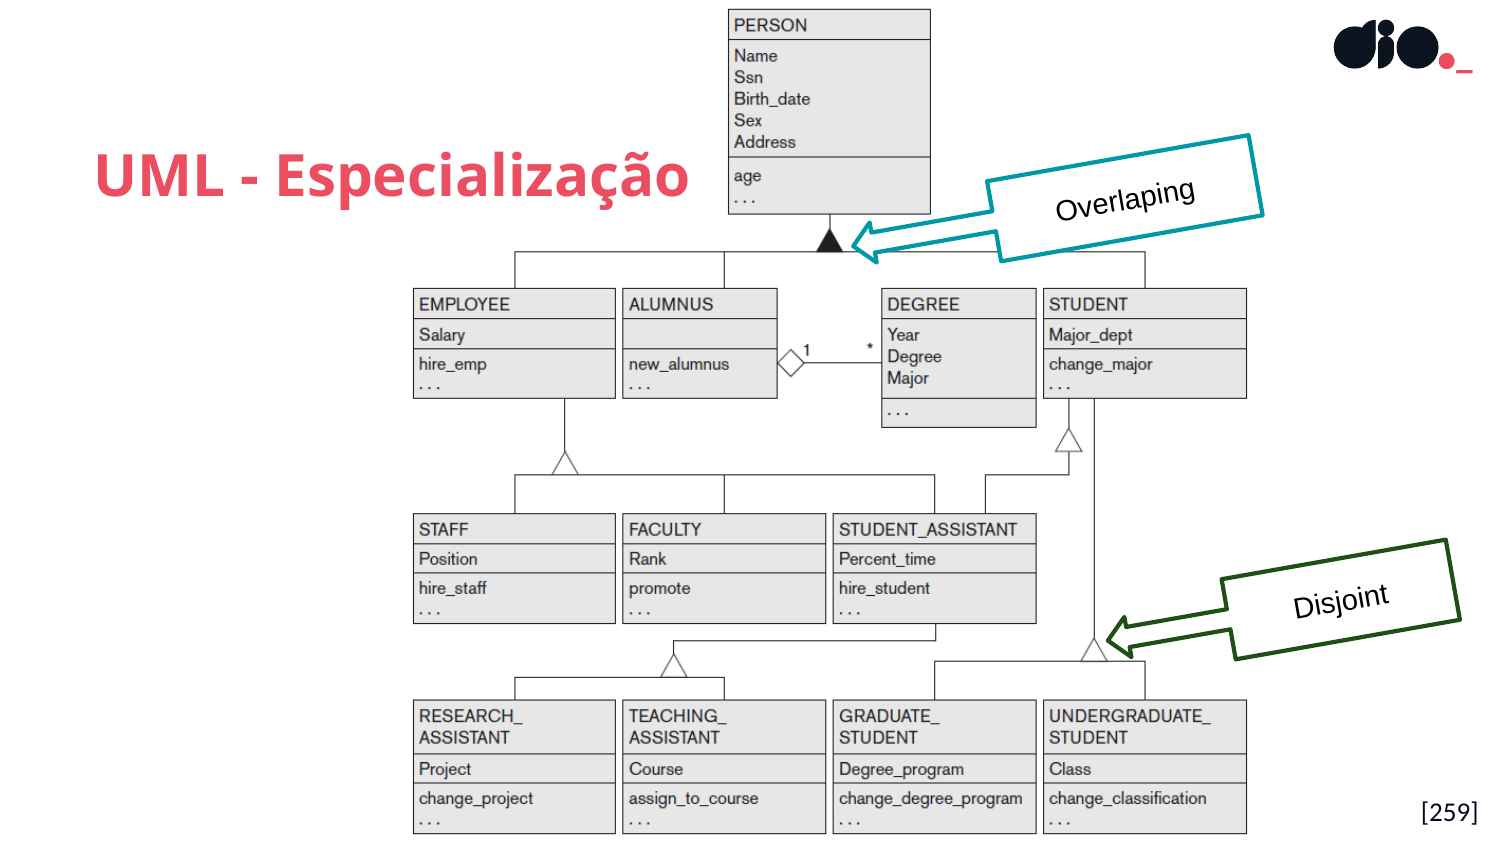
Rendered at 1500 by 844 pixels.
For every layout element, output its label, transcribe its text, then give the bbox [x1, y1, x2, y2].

picture [1333, 19, 1473, 74]
slide_number [259] [1403, 779, 1494, 844]
text_box Disjoint [1269, 537, 1462, 656]
picture [395, 0, 1264, 844]
text_box UML - Especialização [78, 99, 390, 238]
